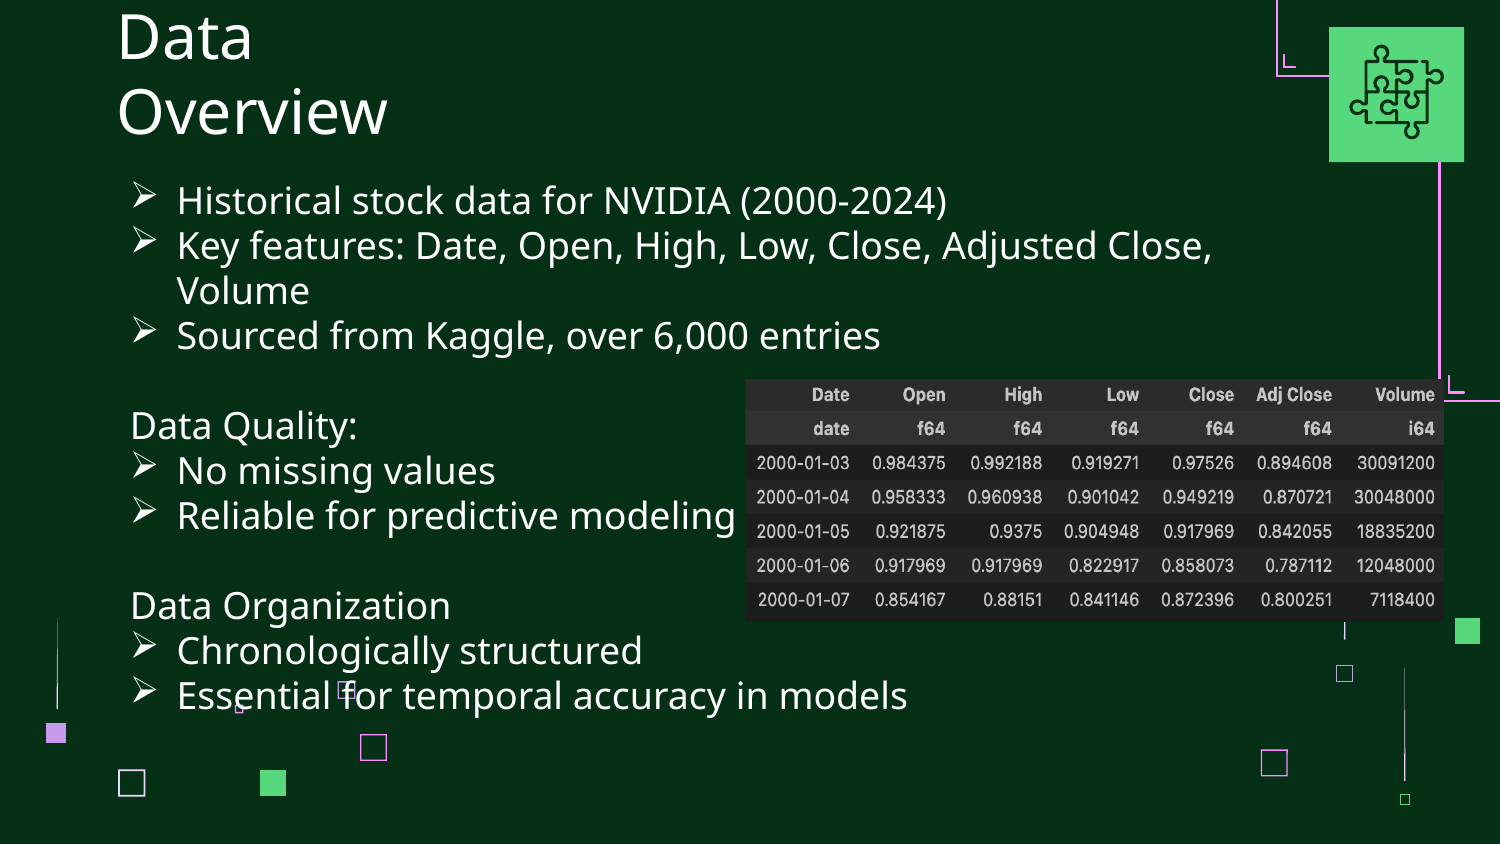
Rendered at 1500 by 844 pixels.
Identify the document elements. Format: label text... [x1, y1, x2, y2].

title Data Overview [101, 67, 543, 163]
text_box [1260, 0, 1500, 402]
list Historical stock data for NVIDIA (2000-2024) Key features: Date, Open, High, Low, Close, Adjusted Close, Volume Sourced from Kaggle, over 6,000 entries Data Quality: No missing values Reliable for predictive modeling Data Organization Chronologically structured Essential for temporal accuracy in models [114, 162, 1321, 734]
picture [745, 379, 1445, 622]
